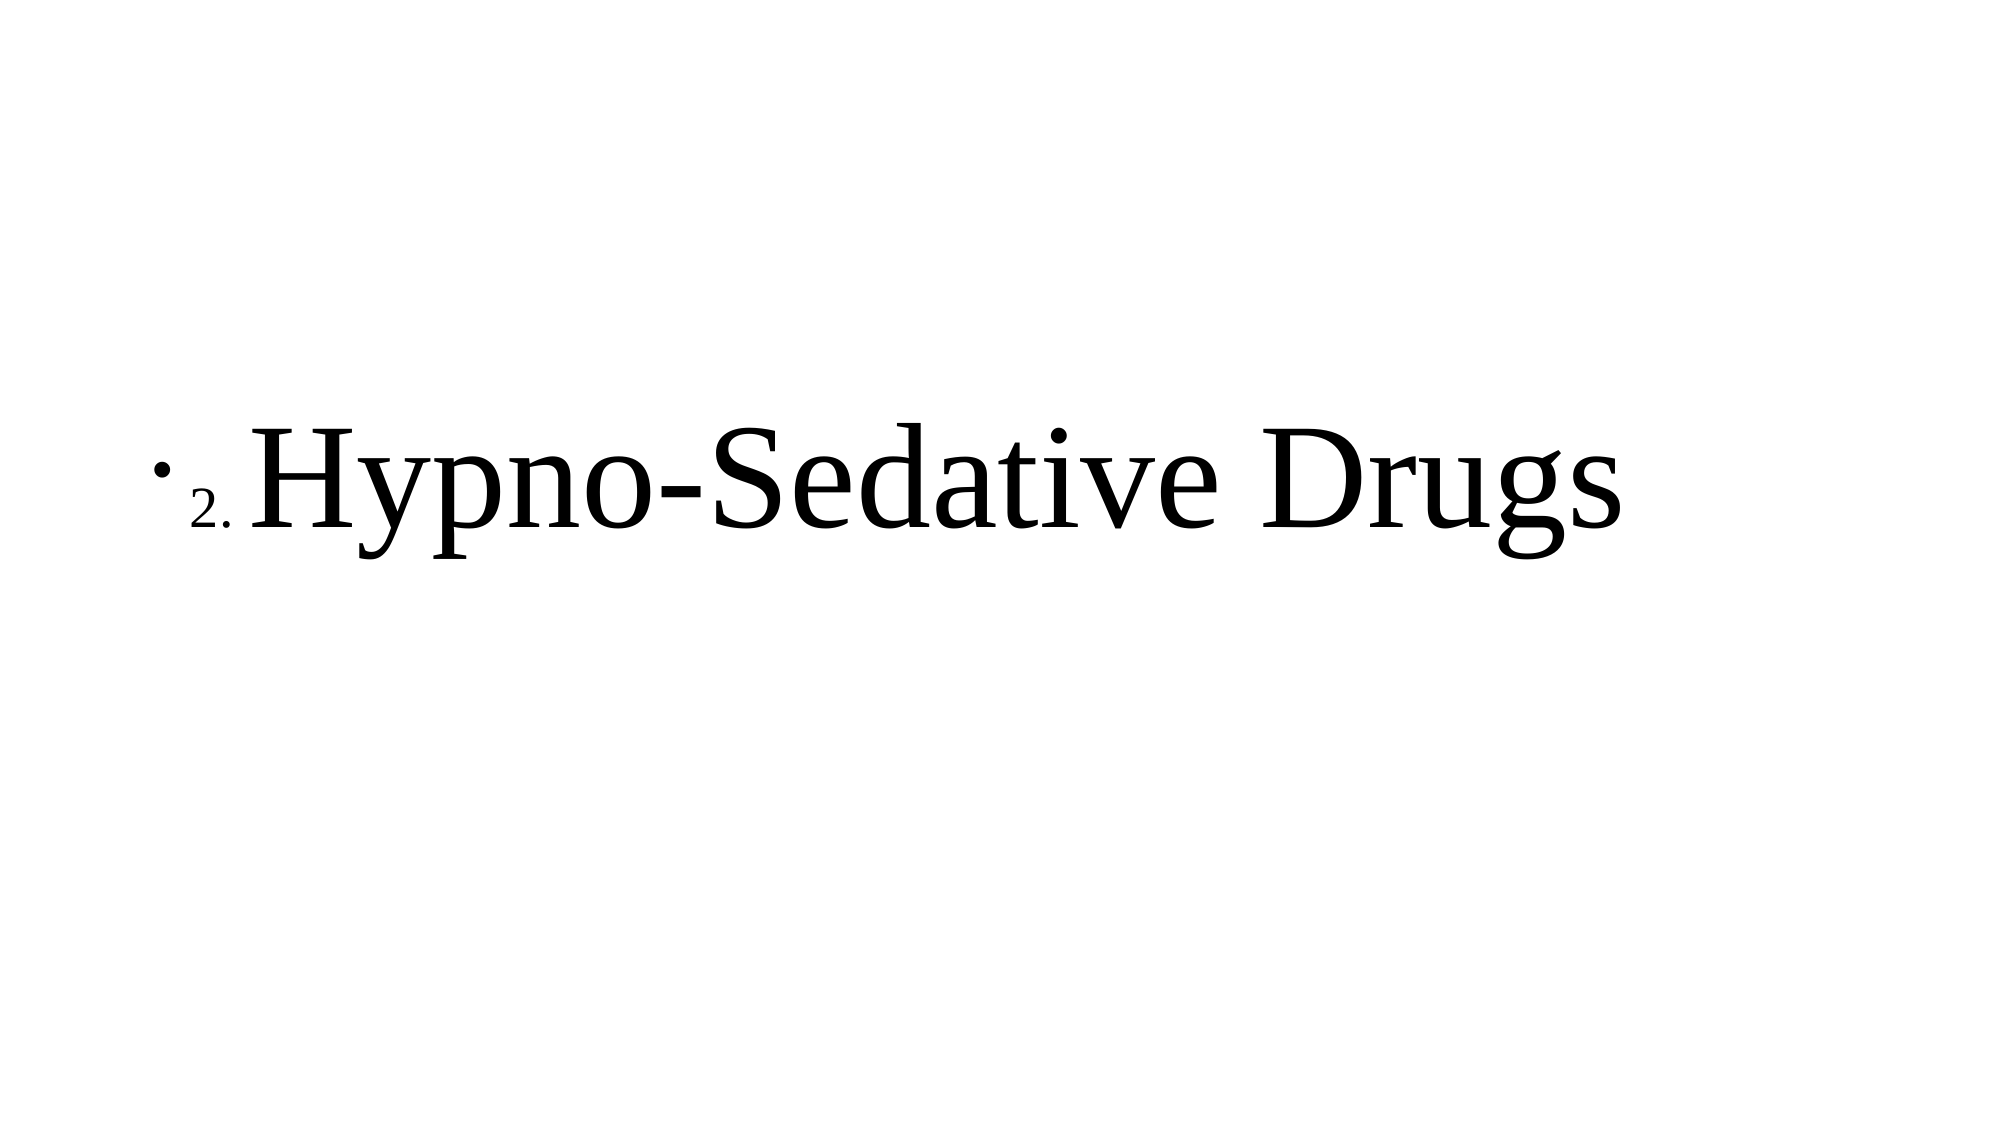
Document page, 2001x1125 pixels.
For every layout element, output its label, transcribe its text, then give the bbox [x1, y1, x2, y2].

list 2. Hypno-Sedative Drugs [137, 299, 1863, 1014]
